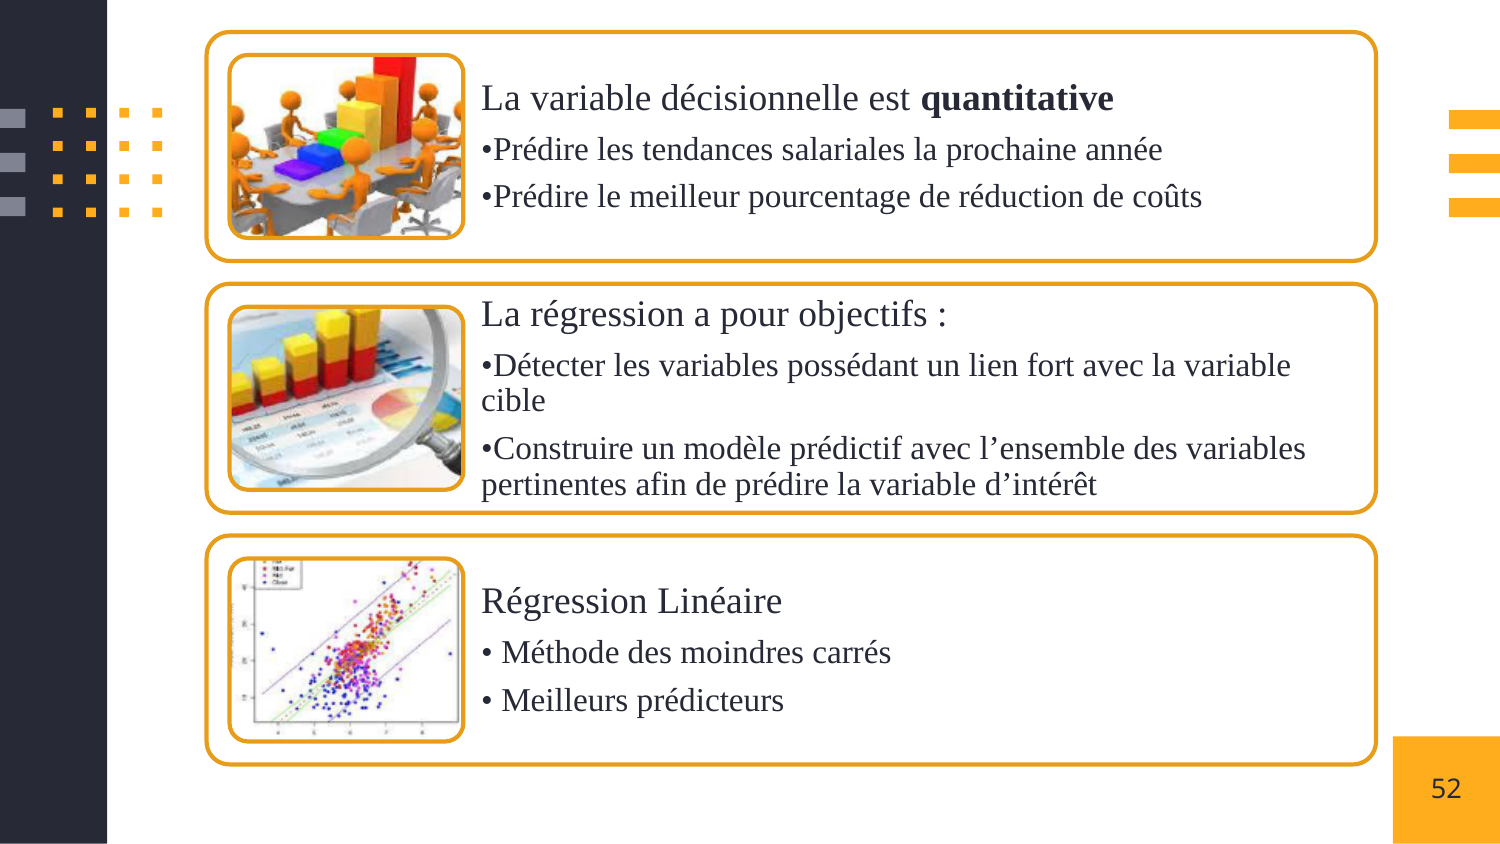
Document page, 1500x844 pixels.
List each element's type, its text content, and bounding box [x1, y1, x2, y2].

slide_number 52 [1392, 736, 1500, 844]
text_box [206, 31, 1377, 765]
